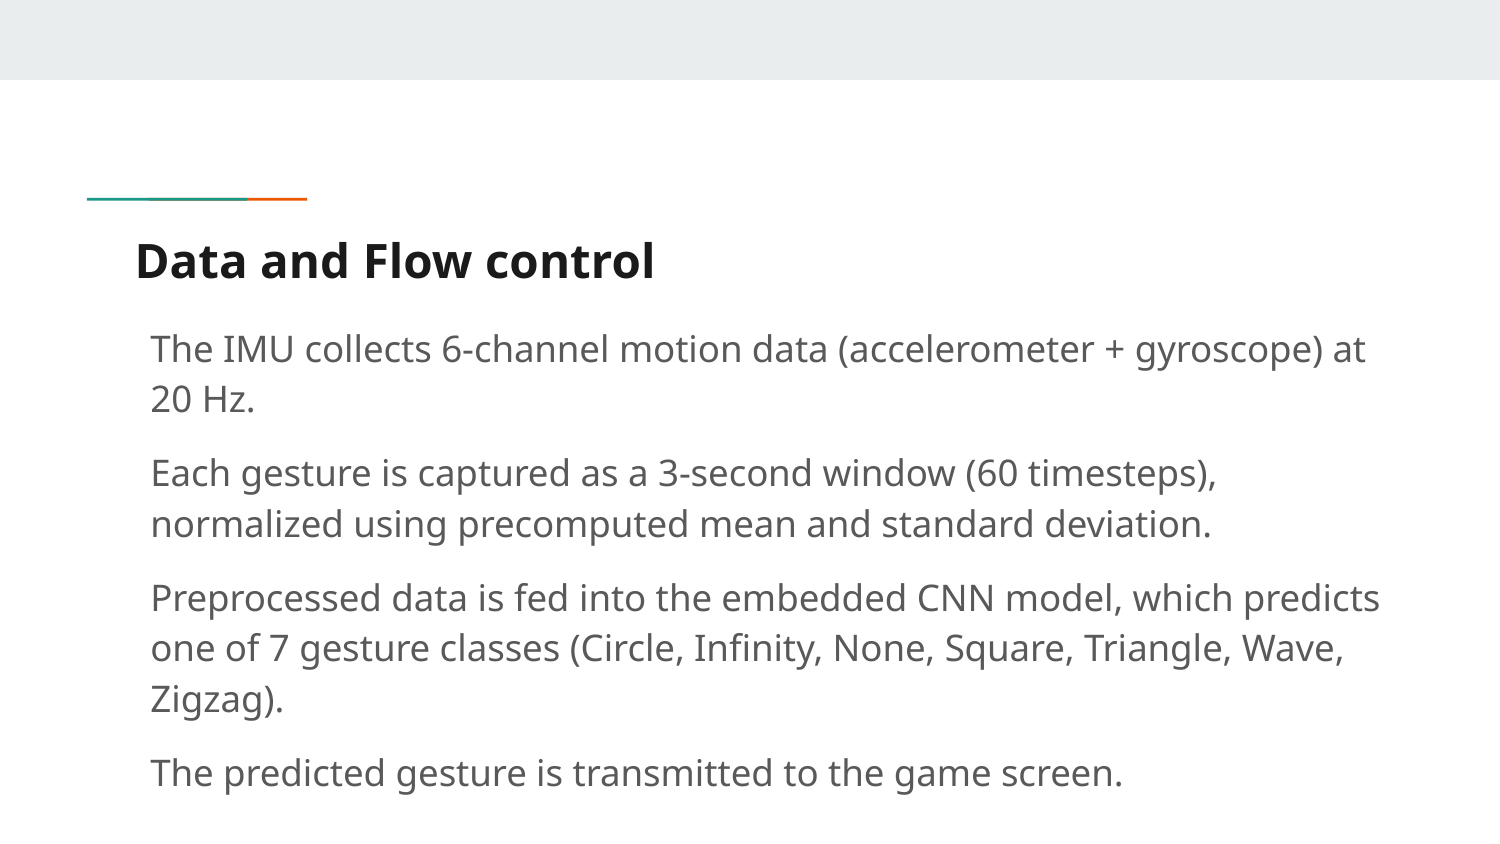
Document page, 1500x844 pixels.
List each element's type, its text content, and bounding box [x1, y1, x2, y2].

list The IMU collects 6-channel motion data (accelerometer + gyroscope) at 20 Hz. Each gesture is captured as a 3-second window (60 timesteps), normalized using precomputed mean and standard deviation. Preprocessed data is fed into the embedded CNN model, which predicts one of 7 gesture classes (Circle, Infinity, None, Square, Triangle, Wave, Zigzag). The predicted gesture is transmitted to the game screen. [135, 304, 1397, 809]
title Data and Flow control [119, 216, 1381, 305]
